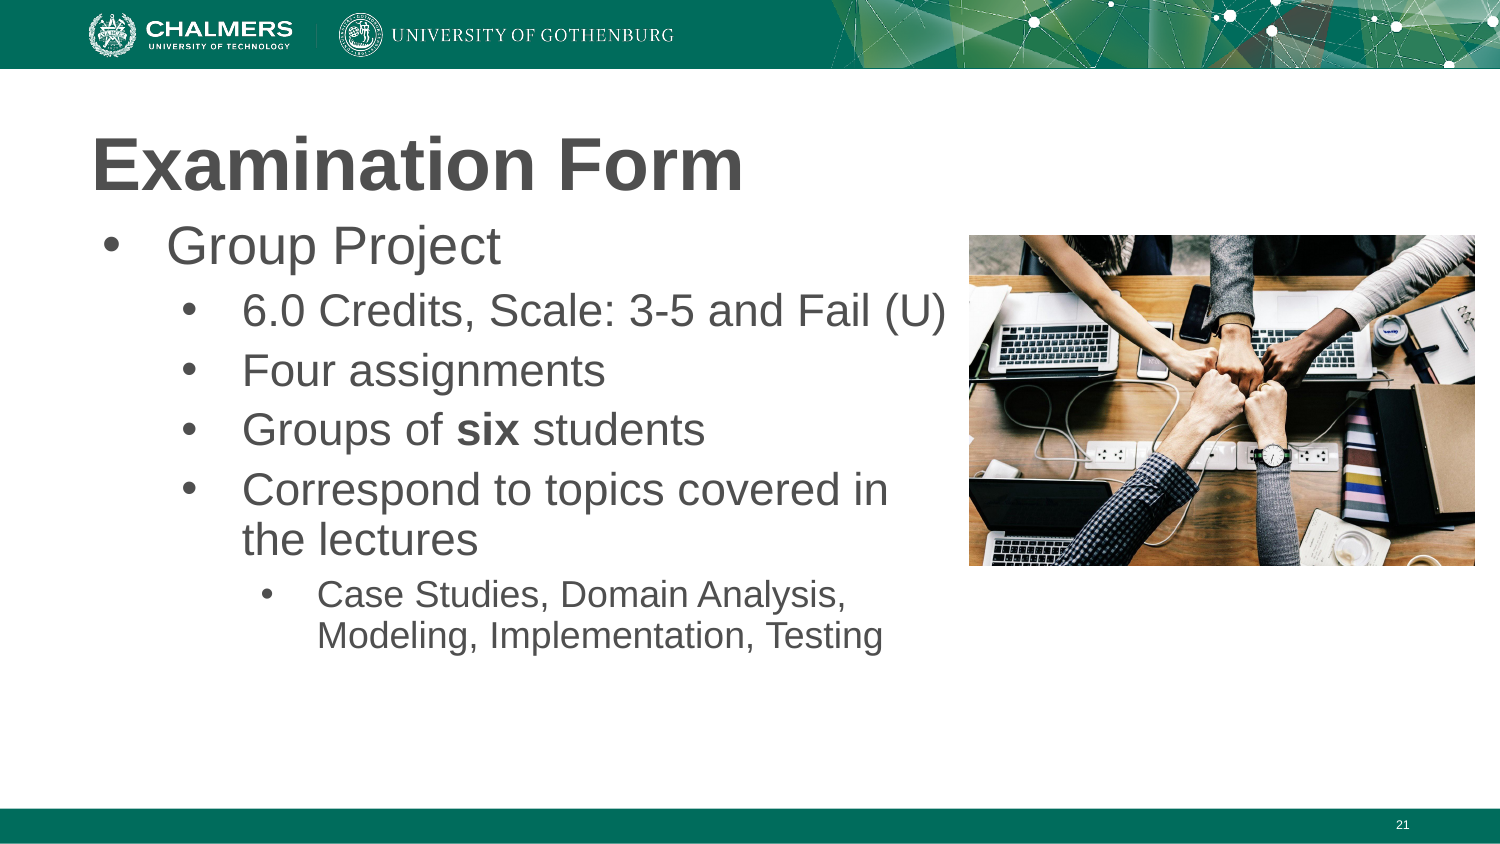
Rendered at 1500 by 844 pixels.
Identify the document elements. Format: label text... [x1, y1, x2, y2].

picture [759, 0, 1500, 68]
list Group Project 6.0 Credits, Scale: 3-5 and Fail (U) Four assignments Groups of six students Correspond to topics covered in the lectures Case Studies, Domain Analysis, Modeling, Implementation, Testing [76, 210, 970, 782]
picture [64, 0, 696, 85]
picture [969, 235, 1476, 567]
slide_number ‹#› [1074, 809, 1425, 844]
title Examination Form [76, 100, 1425, 211]
